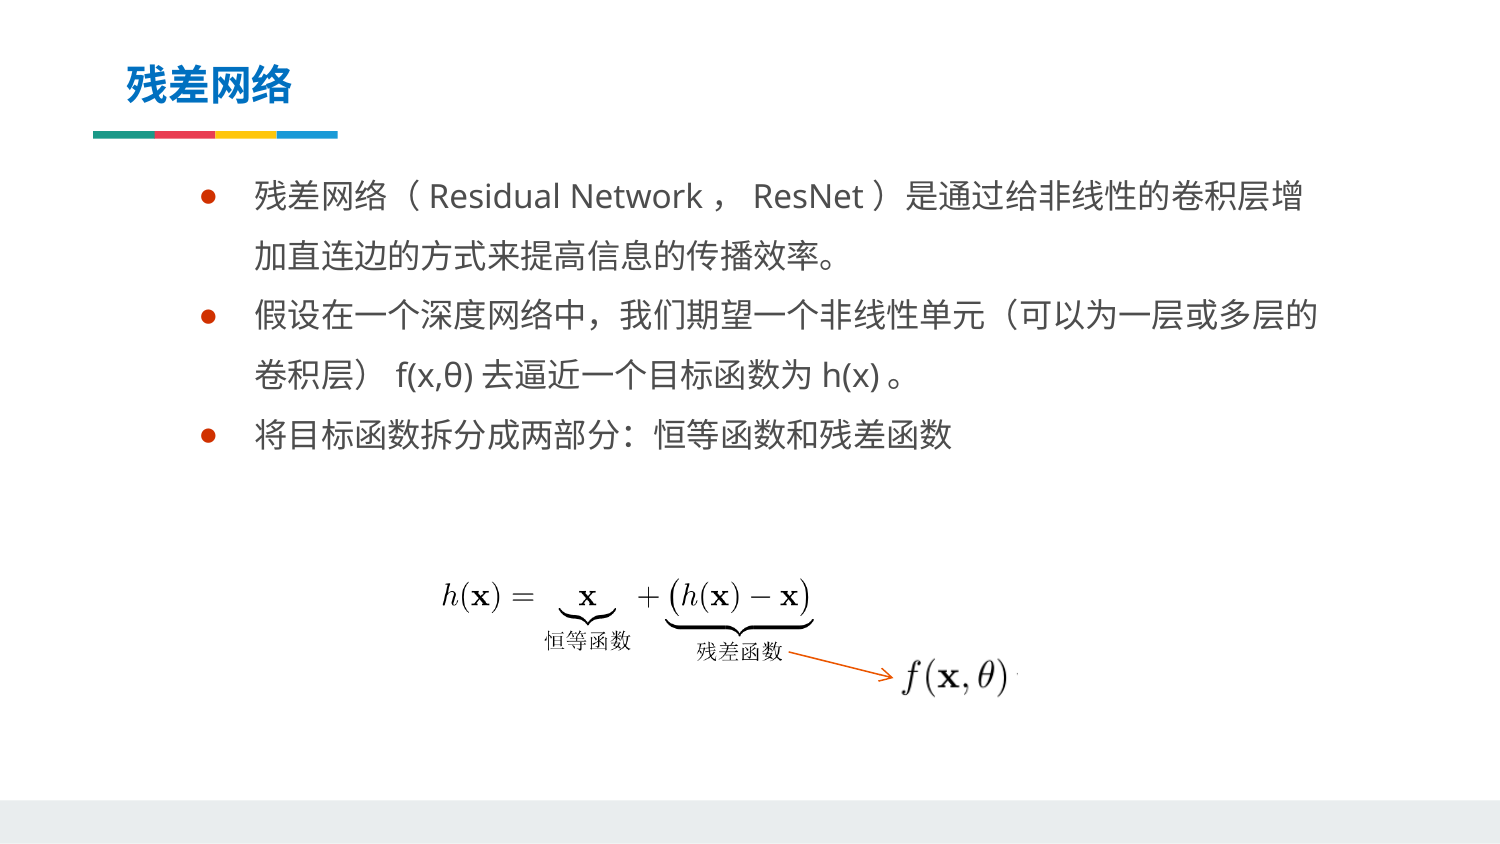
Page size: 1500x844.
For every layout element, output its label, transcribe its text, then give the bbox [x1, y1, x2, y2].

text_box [788, 651, 894, 679]
picture [433, 567, 816, 669]
picture [893, 651, 1018, 705]
title 残差网络 [111, 43, 325, 119]
text_box 残差网络（Residual Network，ResNet）是通过给非线性的卷积层增加直连边的方式来提高信息的传播效率。 假设在一个深度网络中，我们期望一个非线性单元（可以为一层或多层的卷积层）f(x,θ)去逼近一个目标函数为h(x)。 将目标函数拆分成两部分：恒等函数和残差函数 [164, 147, 1336, 462]
